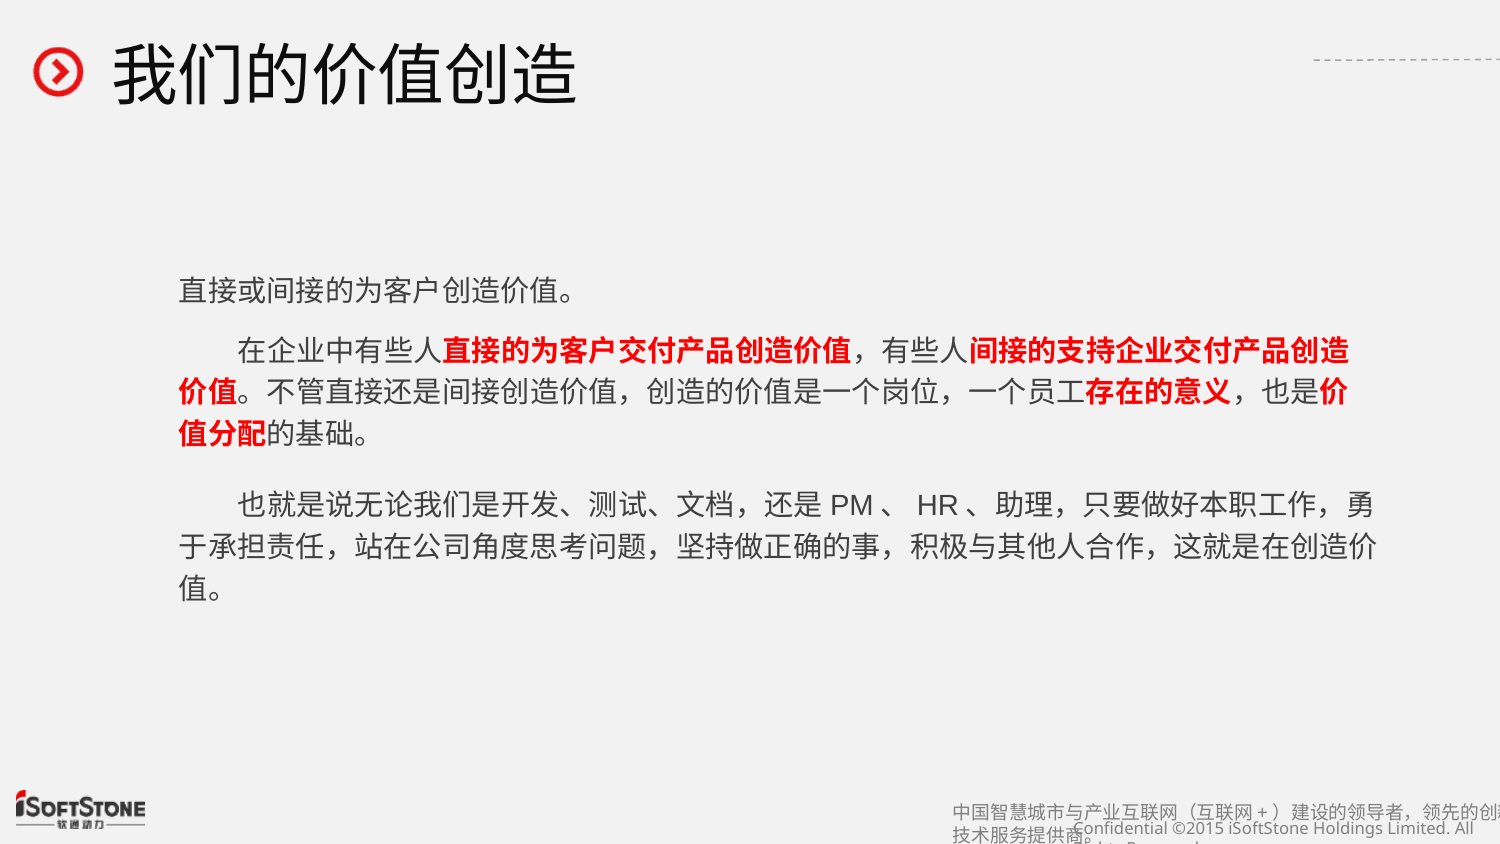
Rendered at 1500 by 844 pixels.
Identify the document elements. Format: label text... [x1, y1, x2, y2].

text_box 直接或间接的为客户创造价值。 [163, 257, 1383, 315]
text_box 也就是说无论我们是开发、测试、文档，还是PM、HR、助理，只要做好本职工作，勇于承担责任，站在公司角度思考问题，坚持做正确的事，积极与其他人合作，这就是在创造价值。 [163, 472, 1395, 613]
text_box 在企业中有些人直接的为客户交付产品创造价值，有些人间接的支持企业交付产品创造价值。不管直接还是间接创造价值，创造的价值是一个岗位，一个员工存在的意义，也是价值分配的基础。 [163, 317, 1383, 459]
picture [11, 25, 108, 115]
picture [16, 790, 145, 829]
title 我们的价值创造 [95, 35, 1298, 111]
